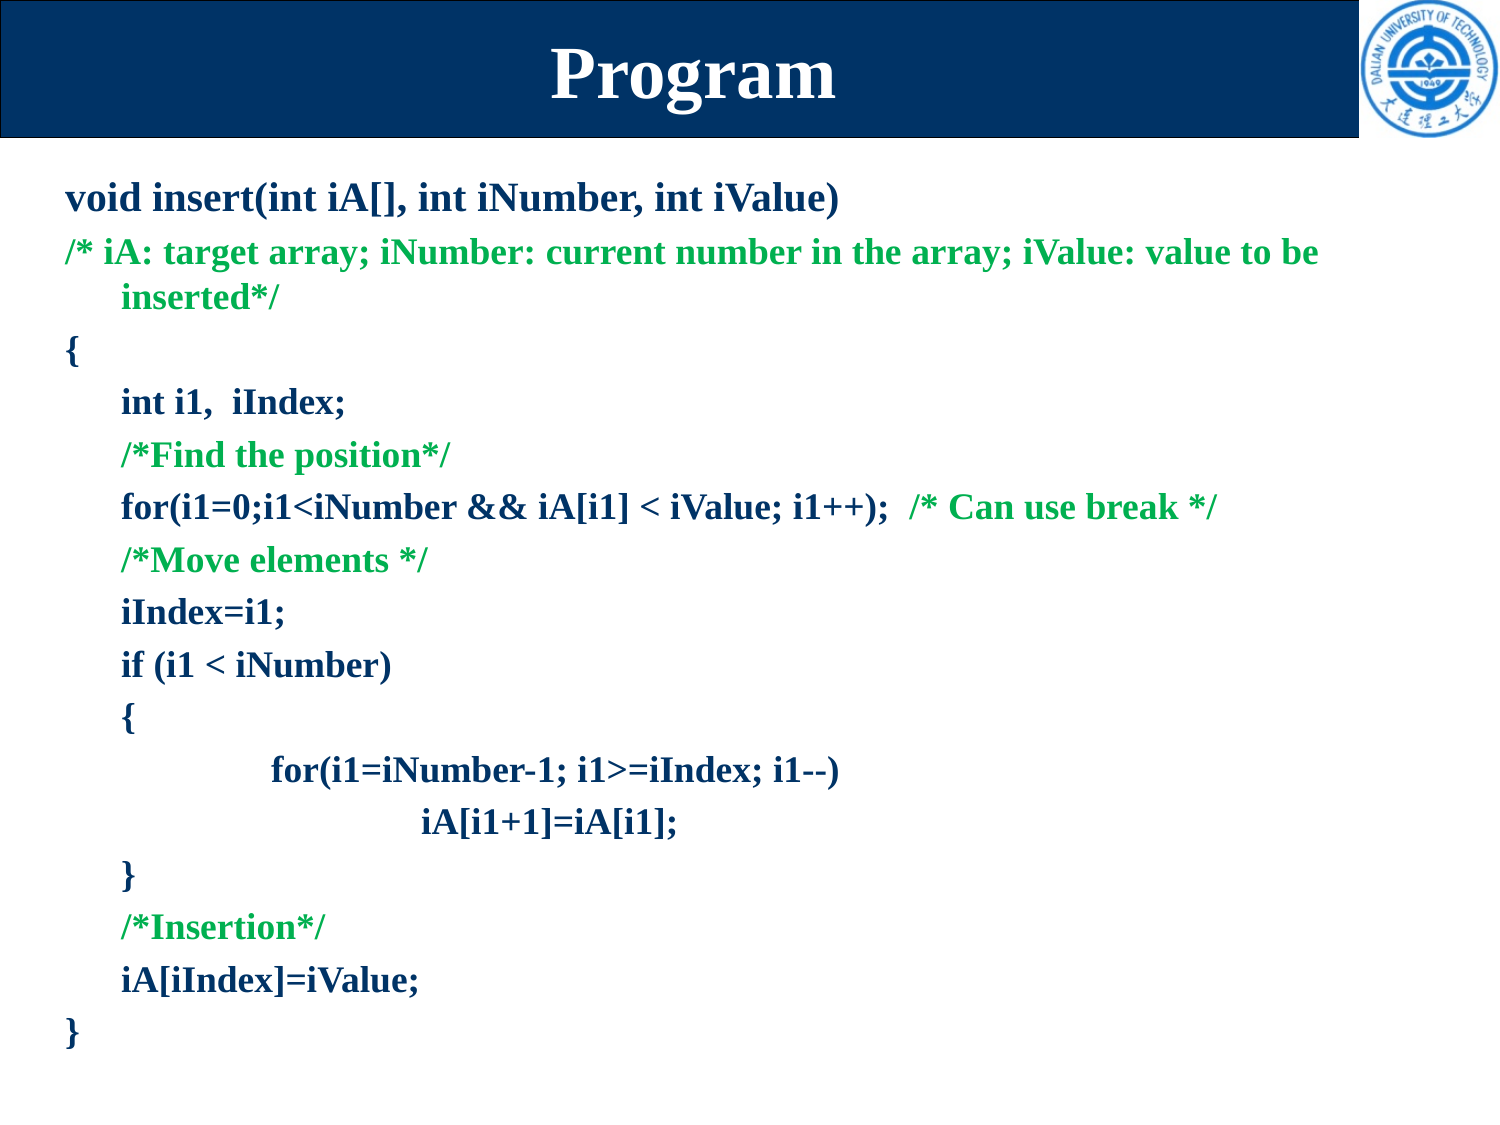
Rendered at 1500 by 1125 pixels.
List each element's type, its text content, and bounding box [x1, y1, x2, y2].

title Program [37, 12, 1350, 125]
list void insert(int iA[], int iNumber, int iValue) /* iA: target array; iNumber: current number in the array; iValue: value to be inserted*/ { int i1, iIndex; /*Find the position*/ for(i1=0;i1<iNumber && iA[i1] < iValue; i1++); /* Can use break */ /*Move elements */ iIndex=i1; if (i1 < iNumber) { for(i1=iNumber-1; i1>=iIndex; i1--) iA[i1+1]=iA[i1]; } /*Insertion*/ iA[iIndex]=iValue; } [50, 162, 1463, 1088]
picture [1359, 0, 1500, 138]
